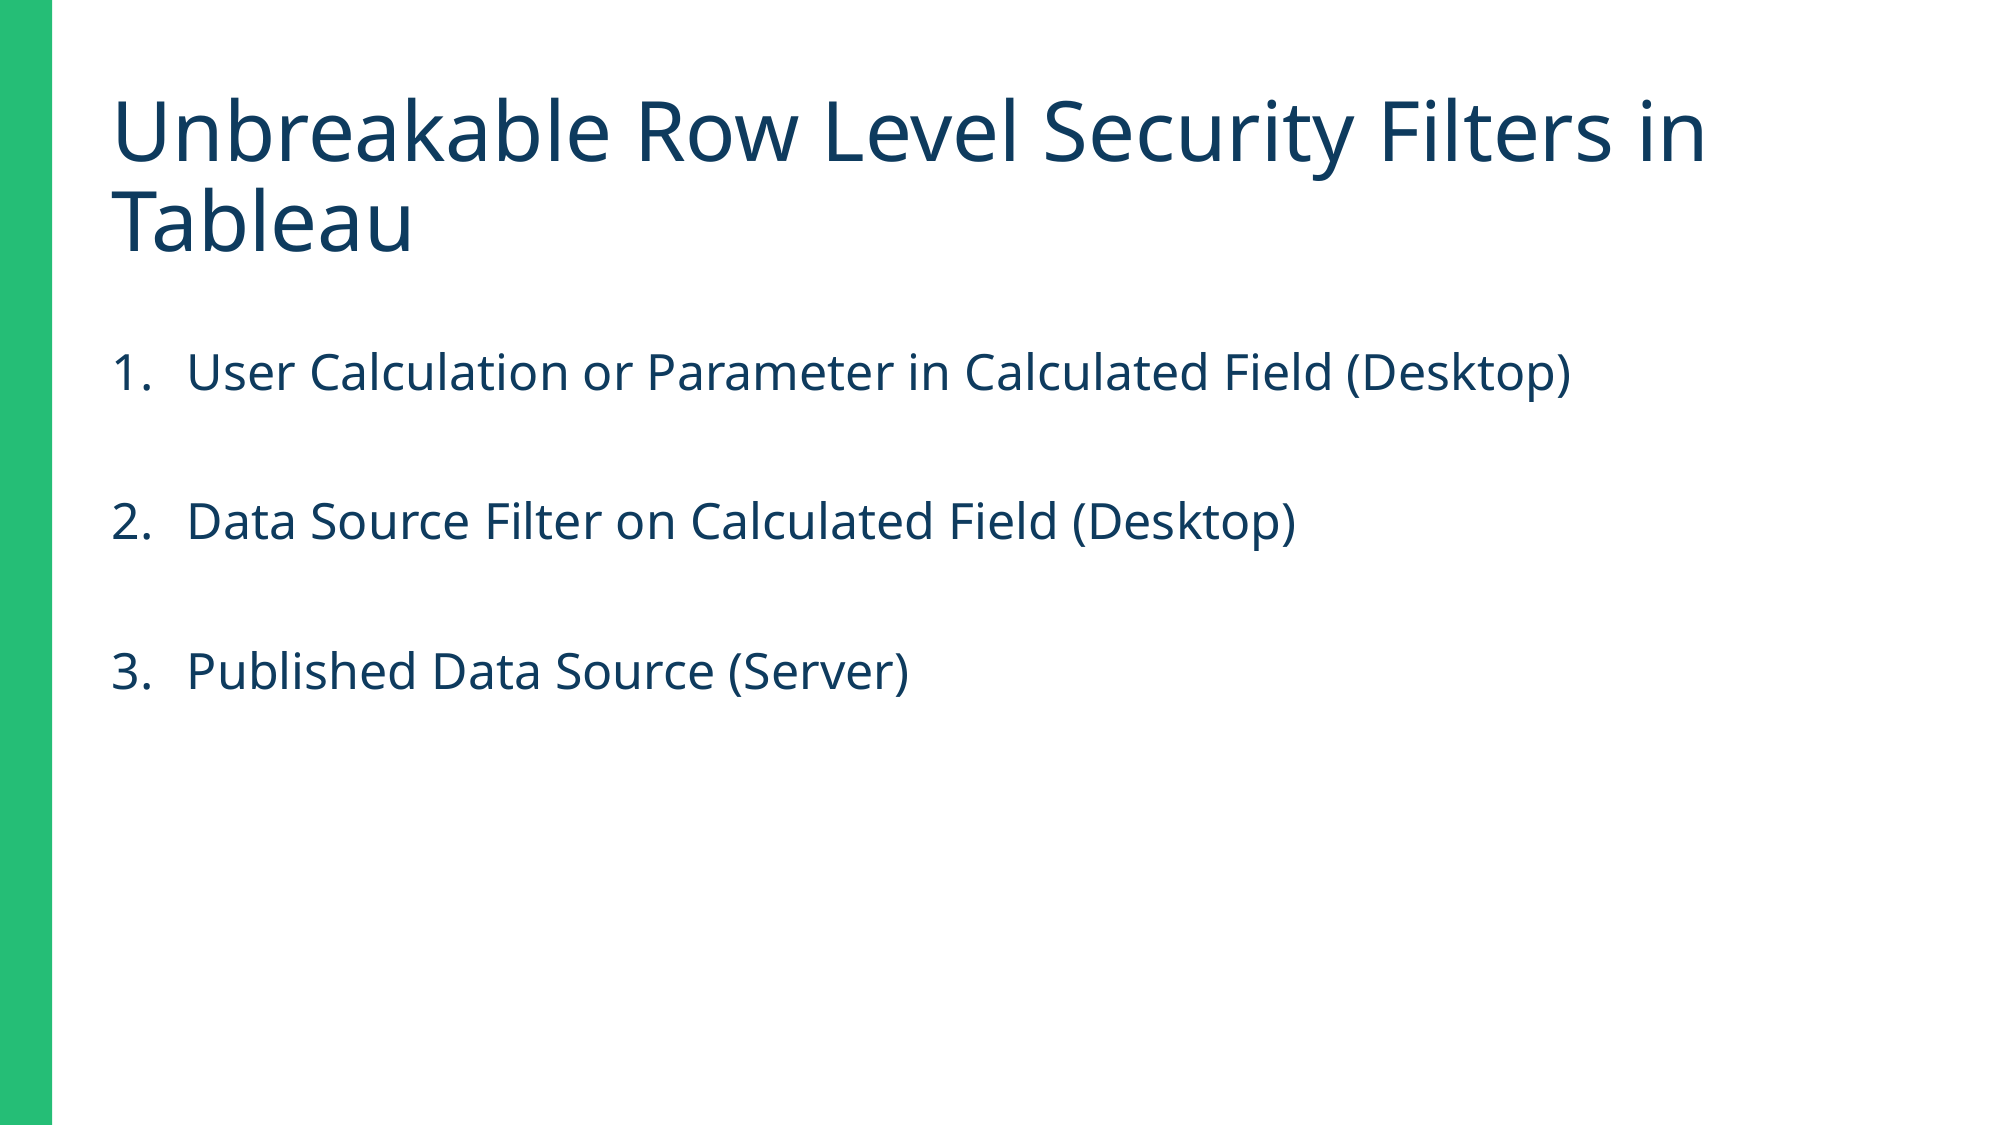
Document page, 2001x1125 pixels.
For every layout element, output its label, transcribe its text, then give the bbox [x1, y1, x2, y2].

list Unbreakable Row Level Security Filters in Tableau [111, 89, 1888, 271]
list User Calculation or Parameter in Calculated Field (Desktop) Data Source Filter on Calculated Field (Desktop) Published Data Source (Server) [111, 347, 1888, 763]
